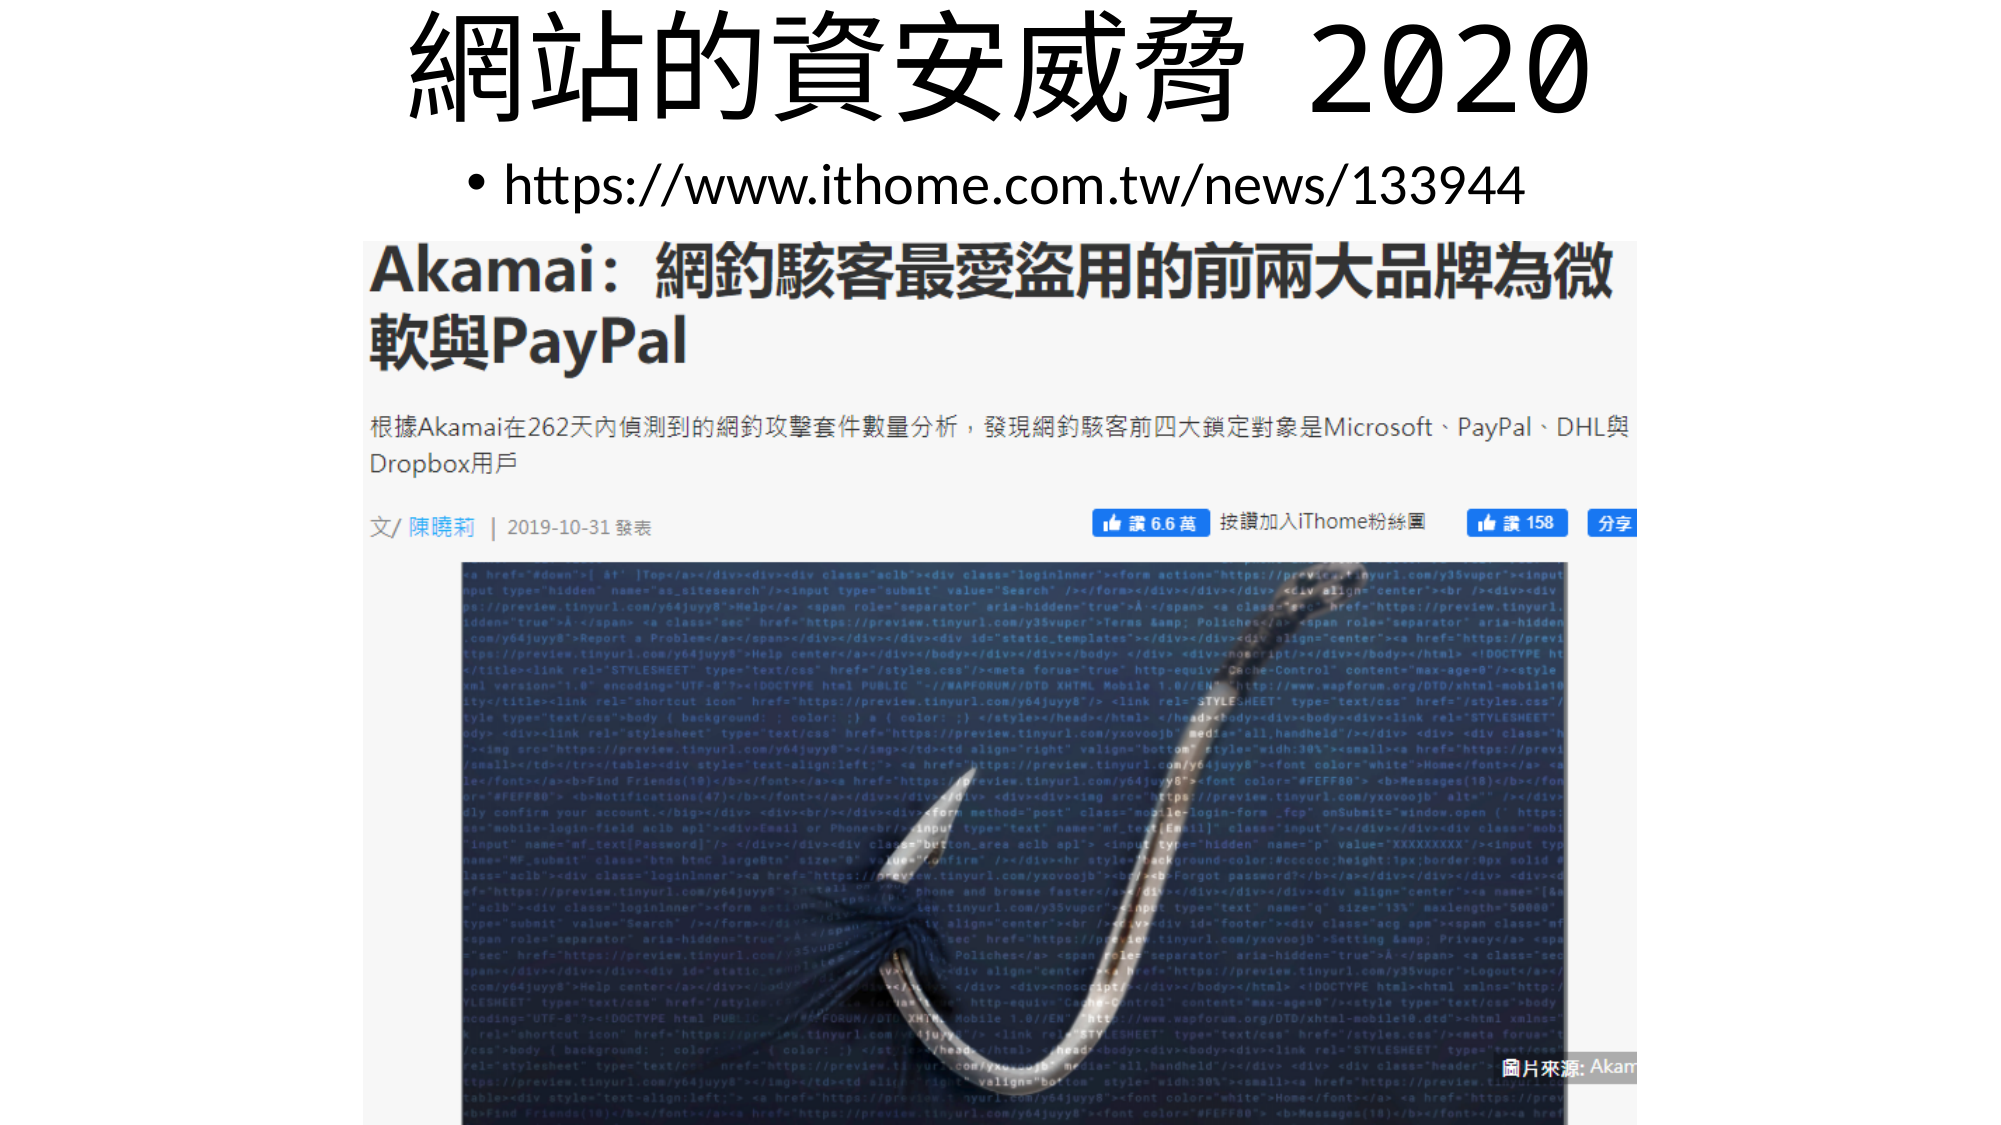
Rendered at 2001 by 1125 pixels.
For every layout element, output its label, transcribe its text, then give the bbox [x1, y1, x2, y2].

picture [363, 241, 1637, 1125]
list https://www.ithome.com.tw/news/133944 [451, 146, 1549, 233]
title 網站的資安威脅 2020 [137, 0, 1863, 147]
